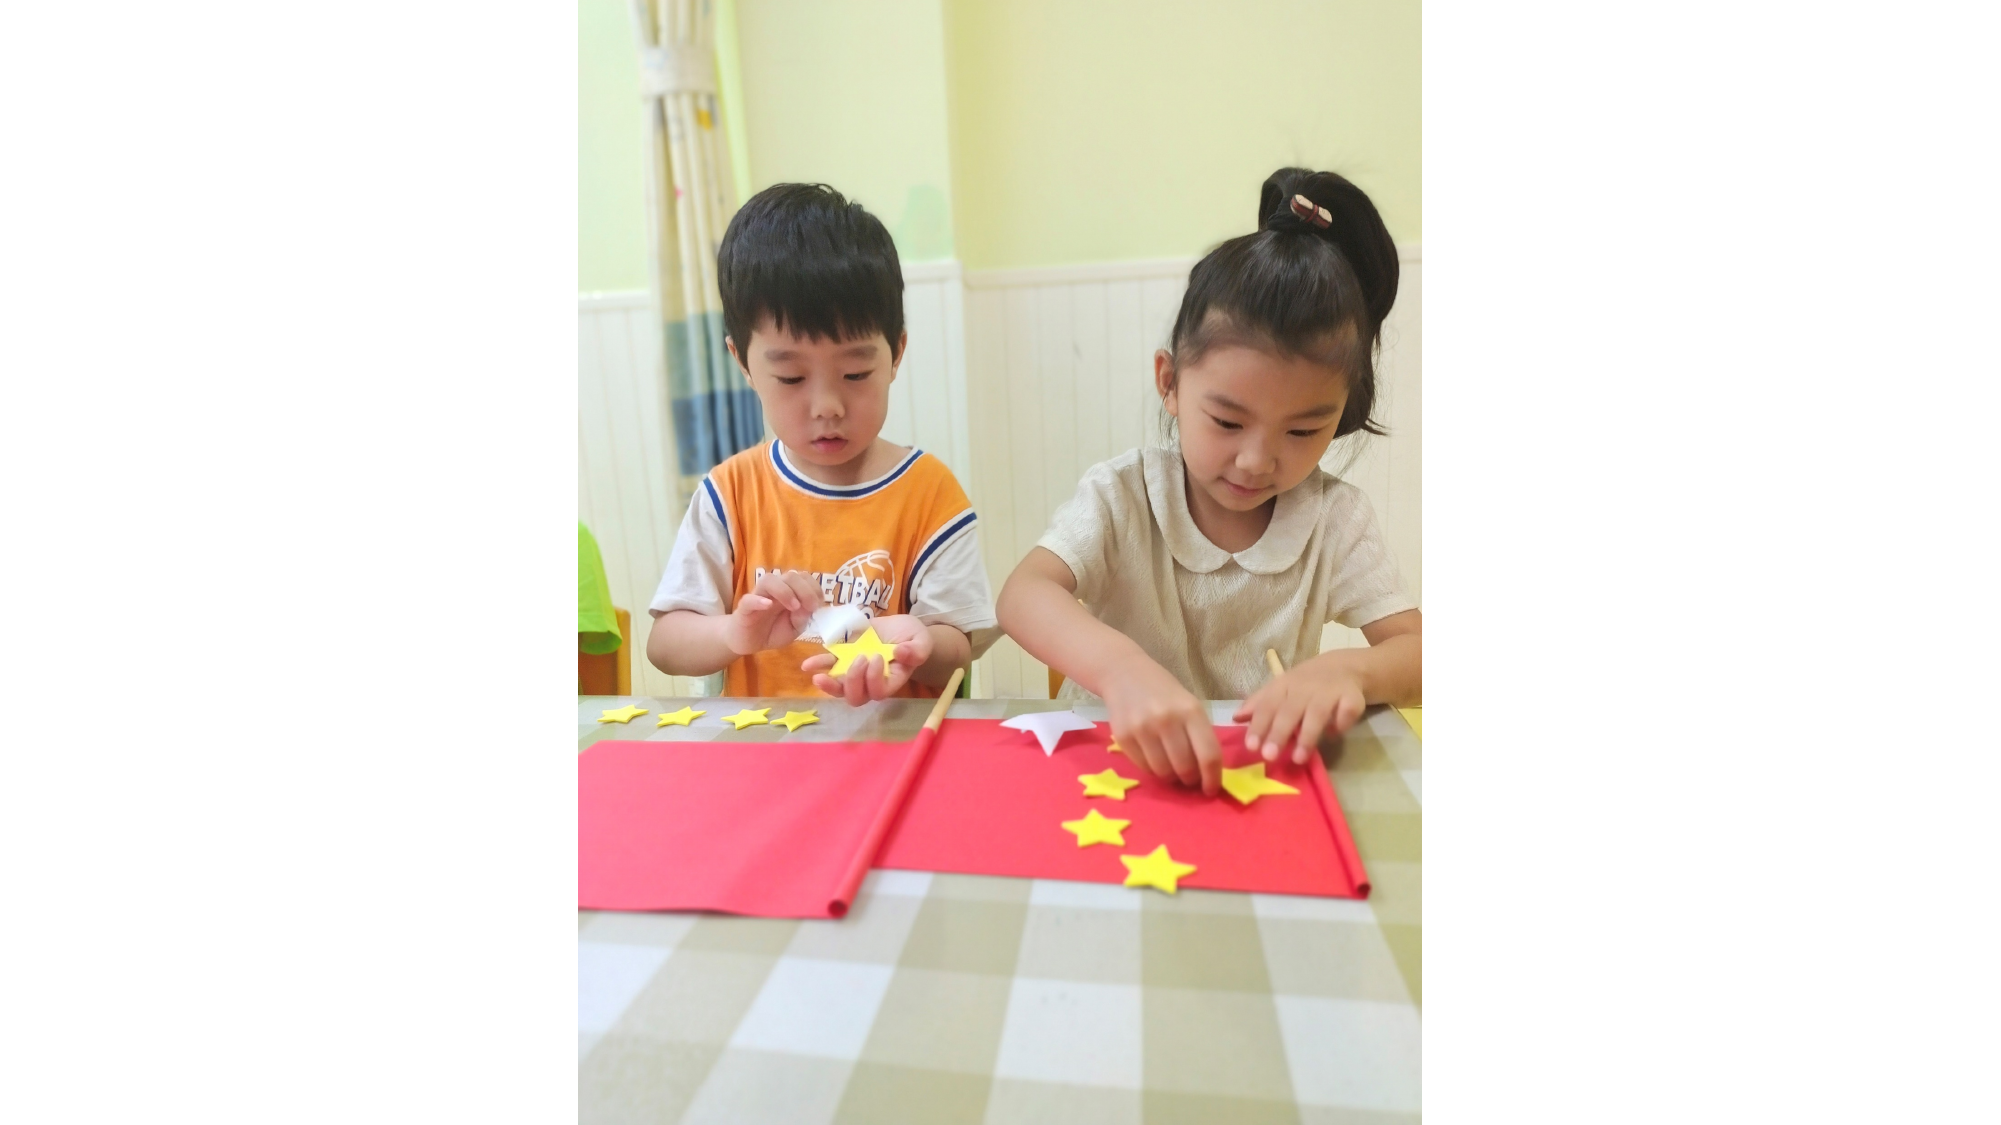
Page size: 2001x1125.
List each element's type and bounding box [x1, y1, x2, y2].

picture [578, 0, 1422, 1125]
